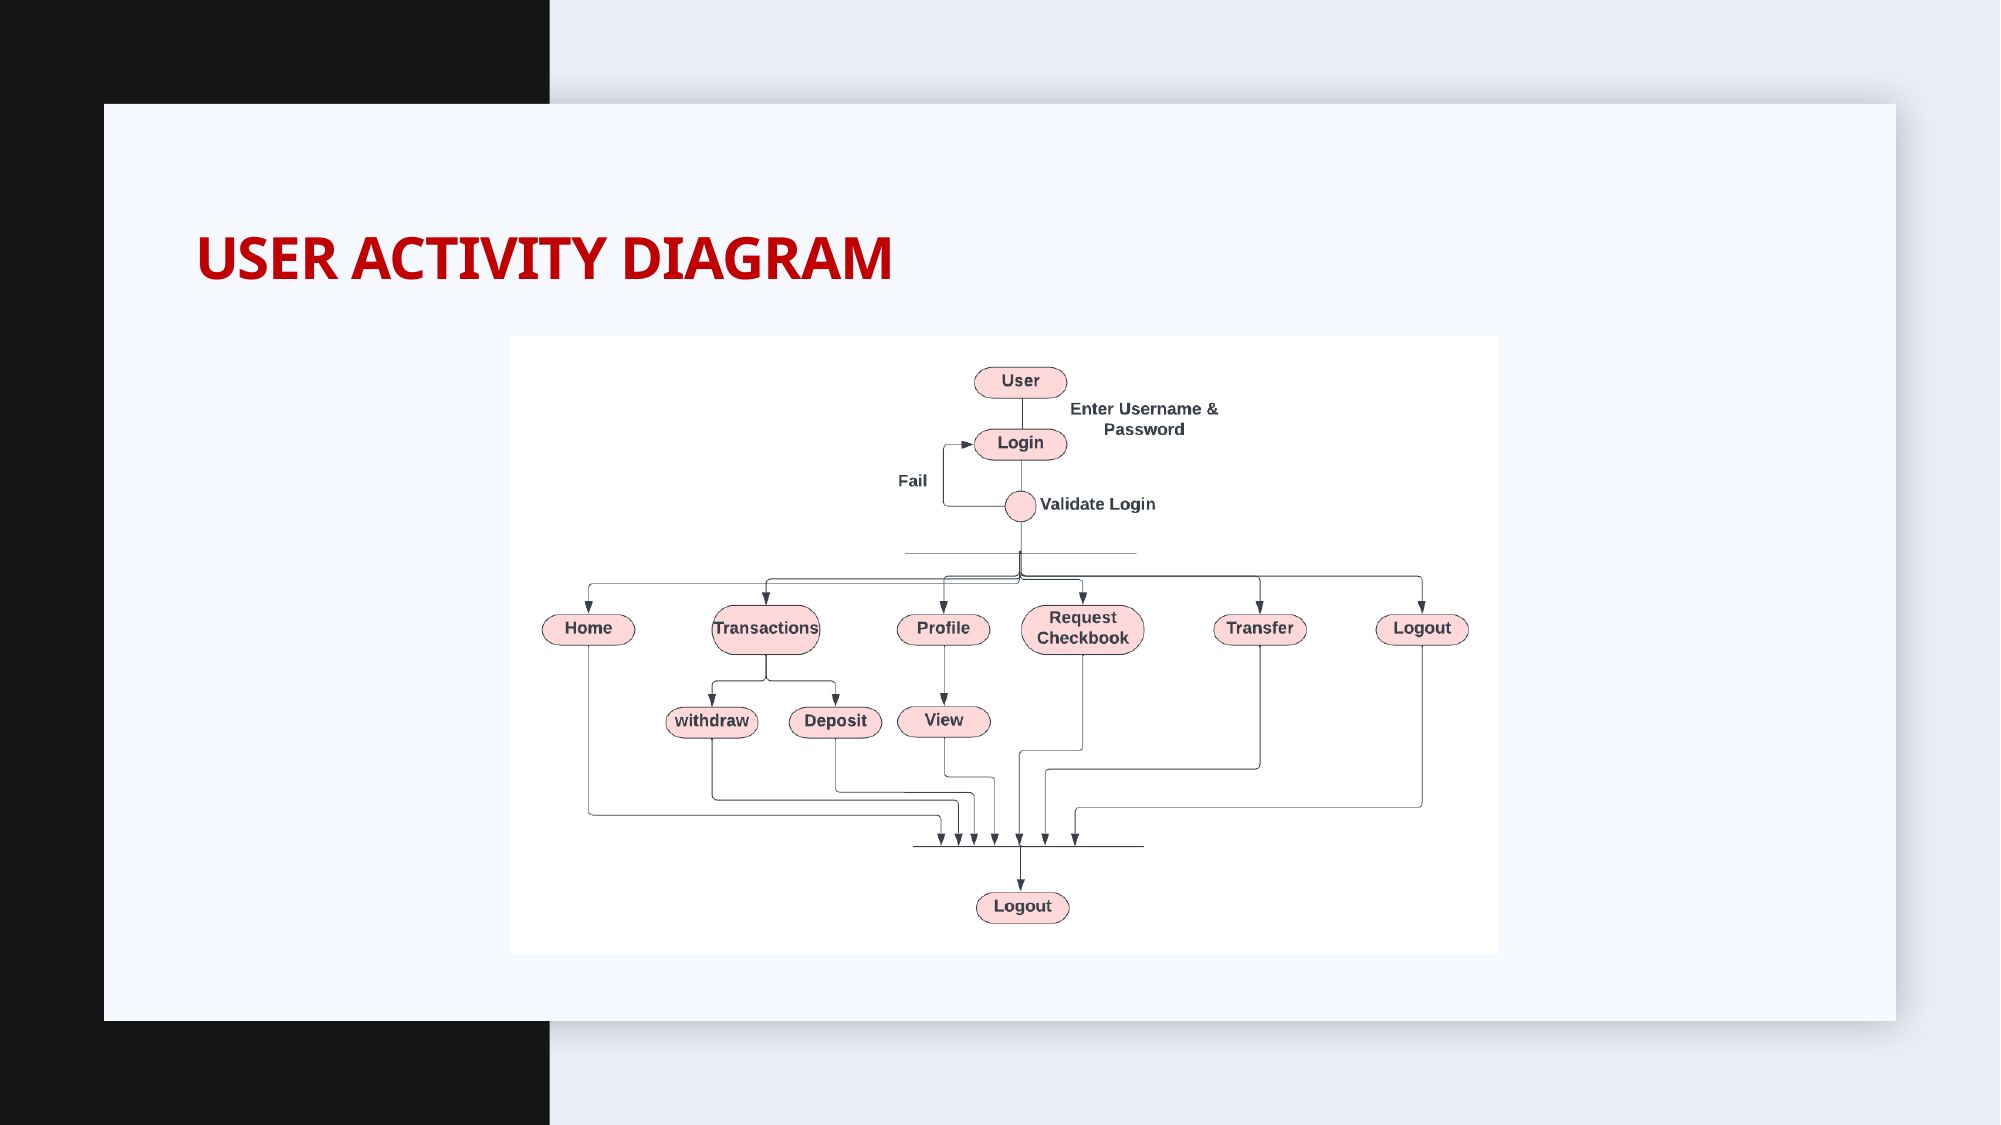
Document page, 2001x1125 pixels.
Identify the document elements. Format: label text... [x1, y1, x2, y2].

title User Activity Diagram [180, 154, 1830, 367]
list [510, 336, 1500, 955]
